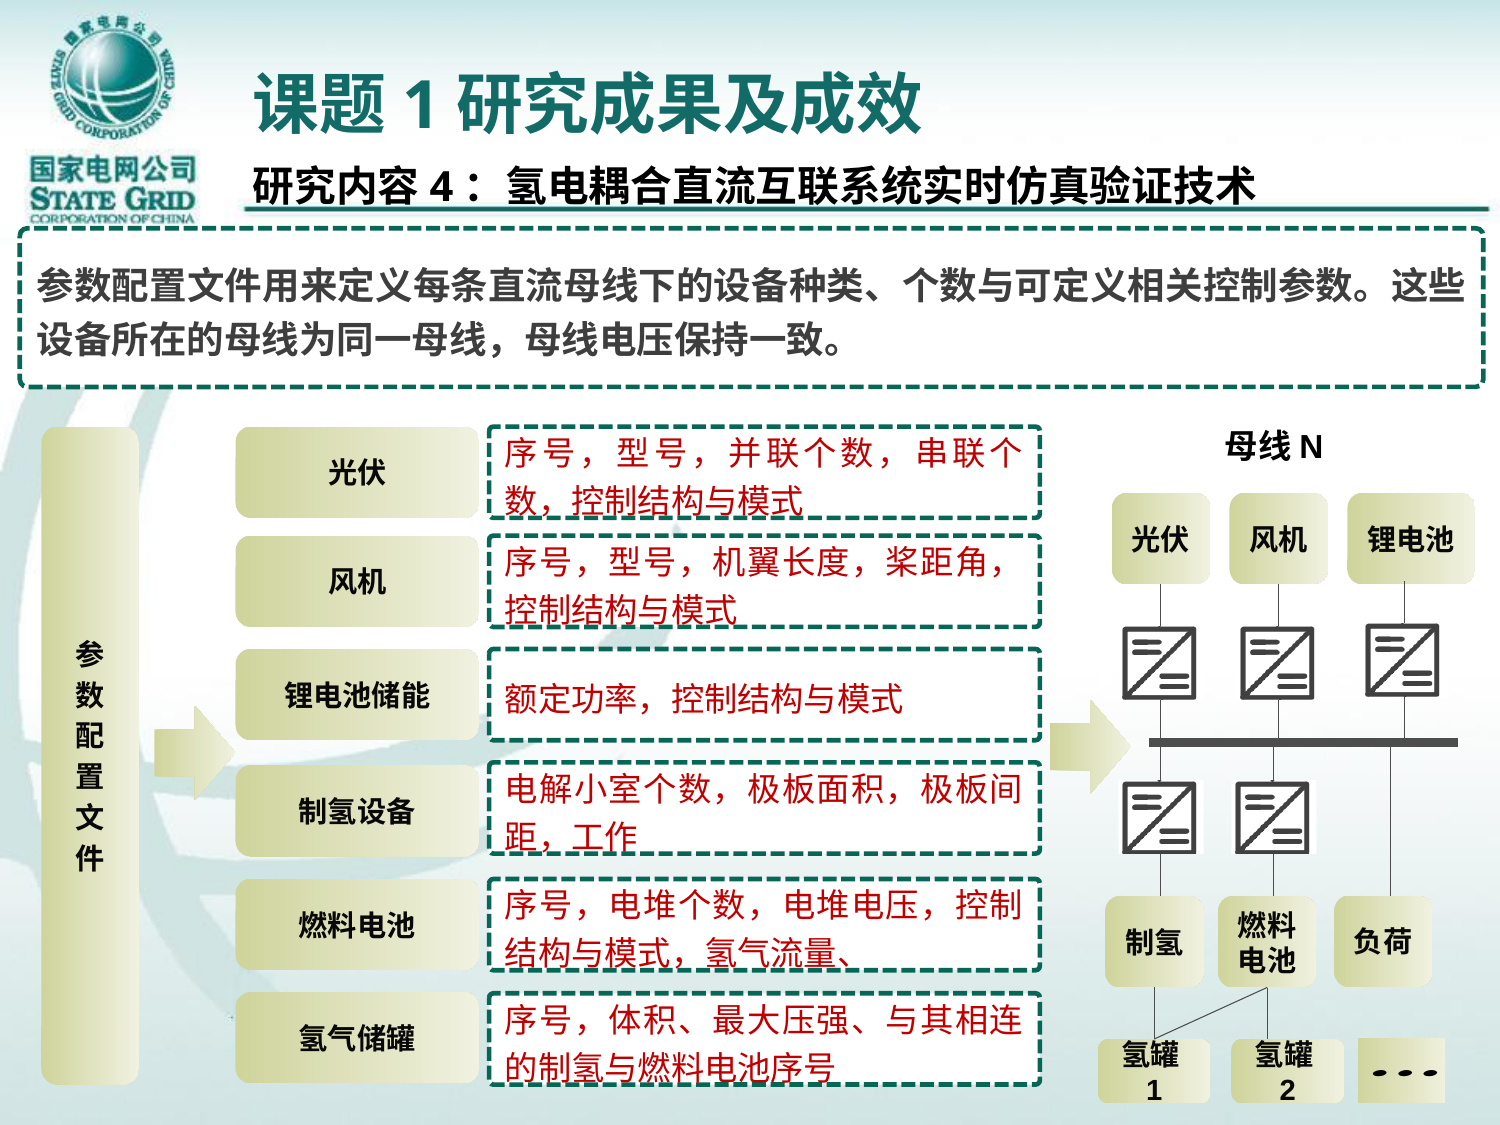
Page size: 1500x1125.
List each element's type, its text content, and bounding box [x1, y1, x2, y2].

text_box 氢气储罐 [235, 992, 480, 1084]
text_box [1049, 699, 1131, 794]
text_box [154, 705, 236, 800]
text_box 燃料电池 [235, 878, 480, 970]
title 课题1研究成果及成效 [237, 8, 1475, 196]
text_box 锂电池储能 [235, 648, 480, 741]
text_box 序号，体积、最大压强、与其相连的制氢与燃料电池序号 [489, 993, 1040, 1085]
text_box 额定功率，控制结构与模式 [489, 648, 1040, 741]
text_box 负荷 [1333, 895, 1433, 987]
text_box 燃料电池 [1217, 896, 1317, 988]
text_box 制氢 [1104, 896, 1204, 988]
text_box 序号，型号，机翼长度，桨距角，控制结构与模式 [489, 535, 1040, 627]
text_box 氢罐1 [1097, 1038, 1211, 1104]
text_box 风机 [1229, 492, 1328, 585]
text_box 制氢设备 [235, 765, 480, 857]
text_box 研究内容4：氢电耦合直流互联系统实时仿真验证技术 [237, 137, 1500, 234]
text_box 参 数 配 置 文 件 [41, 426, 139, 1085]
text_box 锂电池 [1347, 492, 1476, 585]
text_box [1153, 987, 1268, 1040]
text_box 光伏 [235, 426, 480, 518]
text_box 风机 [235, 535, 480, 627]
text_box 光伏 [1111, 492, 1211, 585]
text_box 氢罐2 [1231, 1038, 1345, 1104]
text_box 母线N [1210, 418, 1376, 473]
picture [0, 0, 1500, 1125]
text_box 参数配置文件用来定义每条直流母线下的设备种类、个数与可定义相关控制参数。这些设备所在的母线为同一母线，母线电压保持一致。 [19, 228, 1484, 387]
text_box 序号，型号，并联个数，串联个数，控制结构与模式 [489, 426, 1040, 518]
